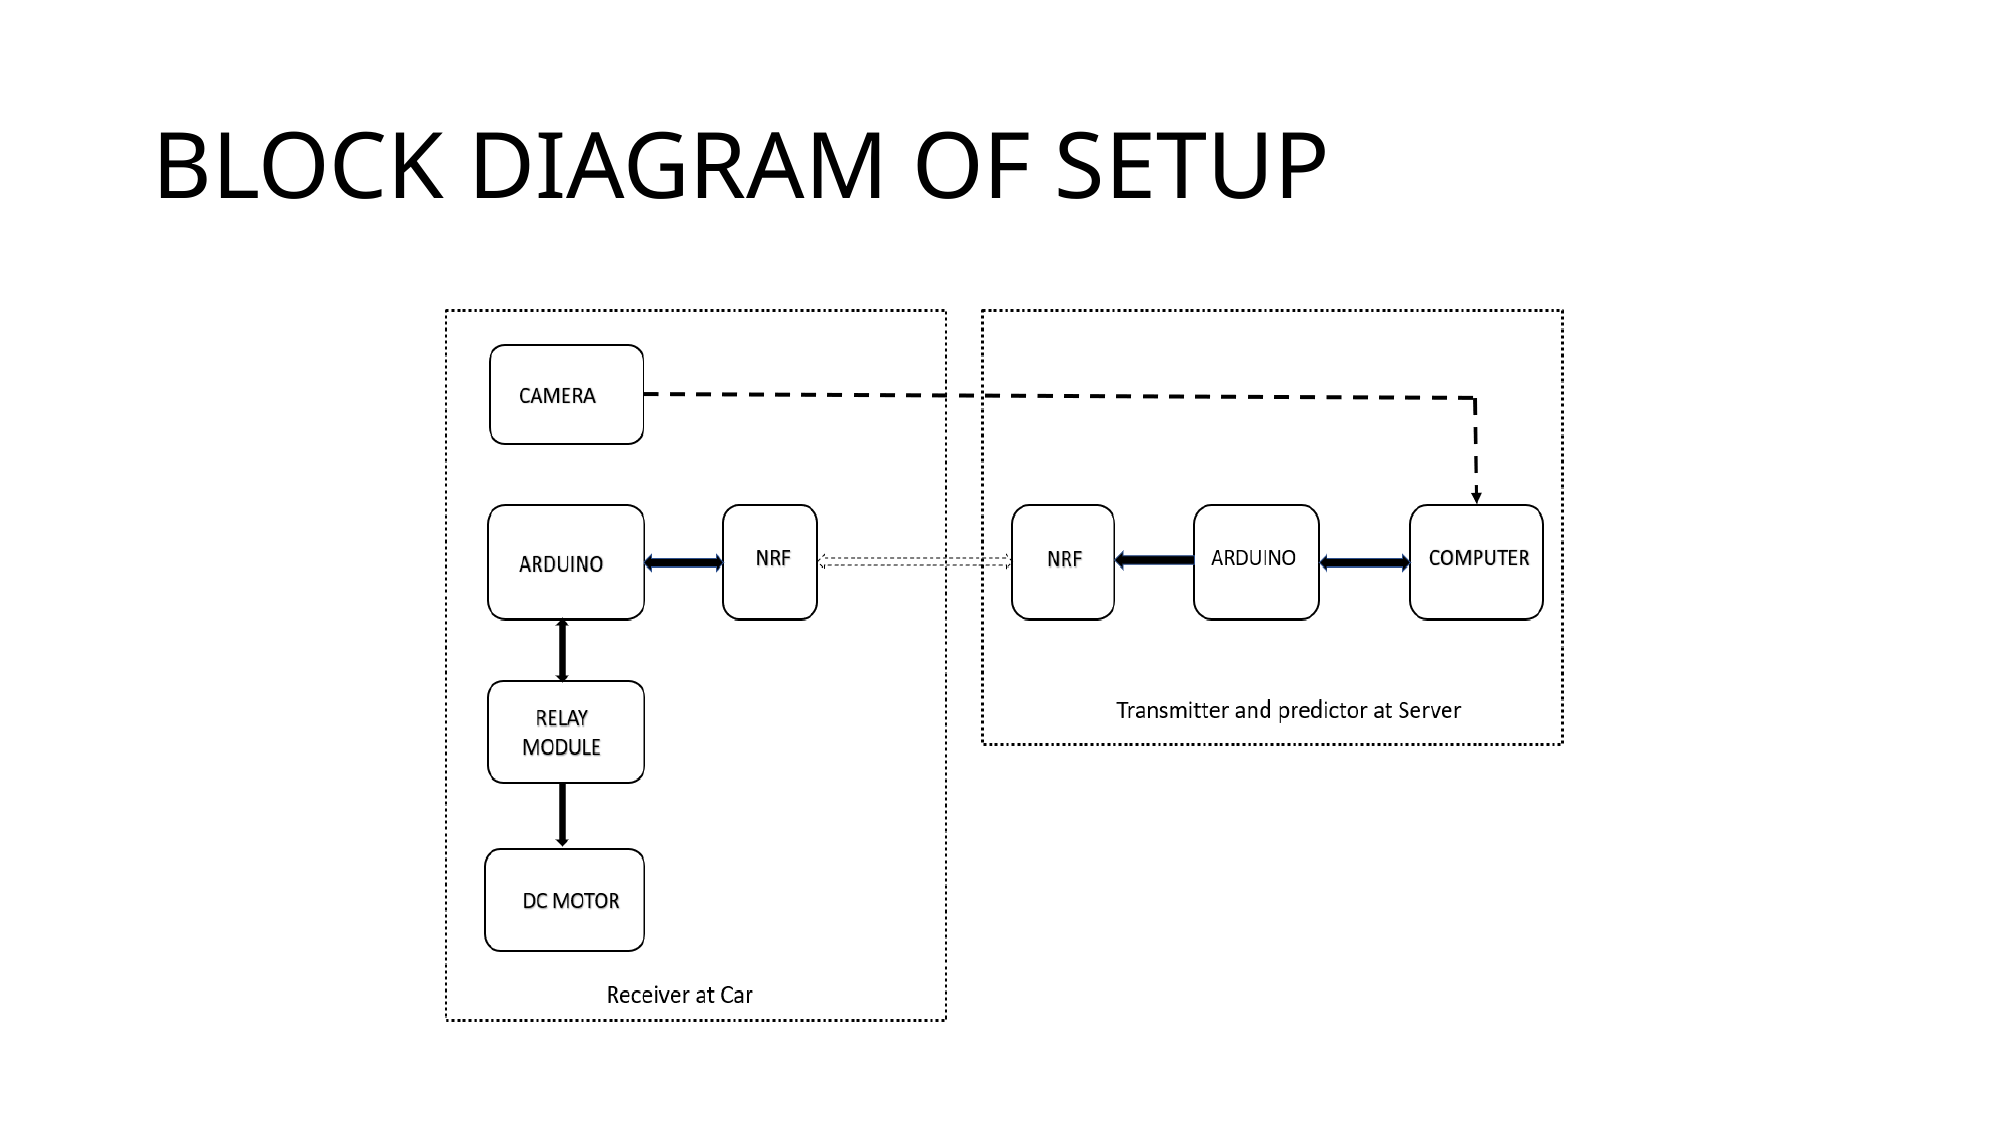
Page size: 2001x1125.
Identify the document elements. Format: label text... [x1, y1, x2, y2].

title BLOCK DIAGRAM OF SETUP [137, 59, 1863, 278]
picture [416, 277, 1584, 1044]
